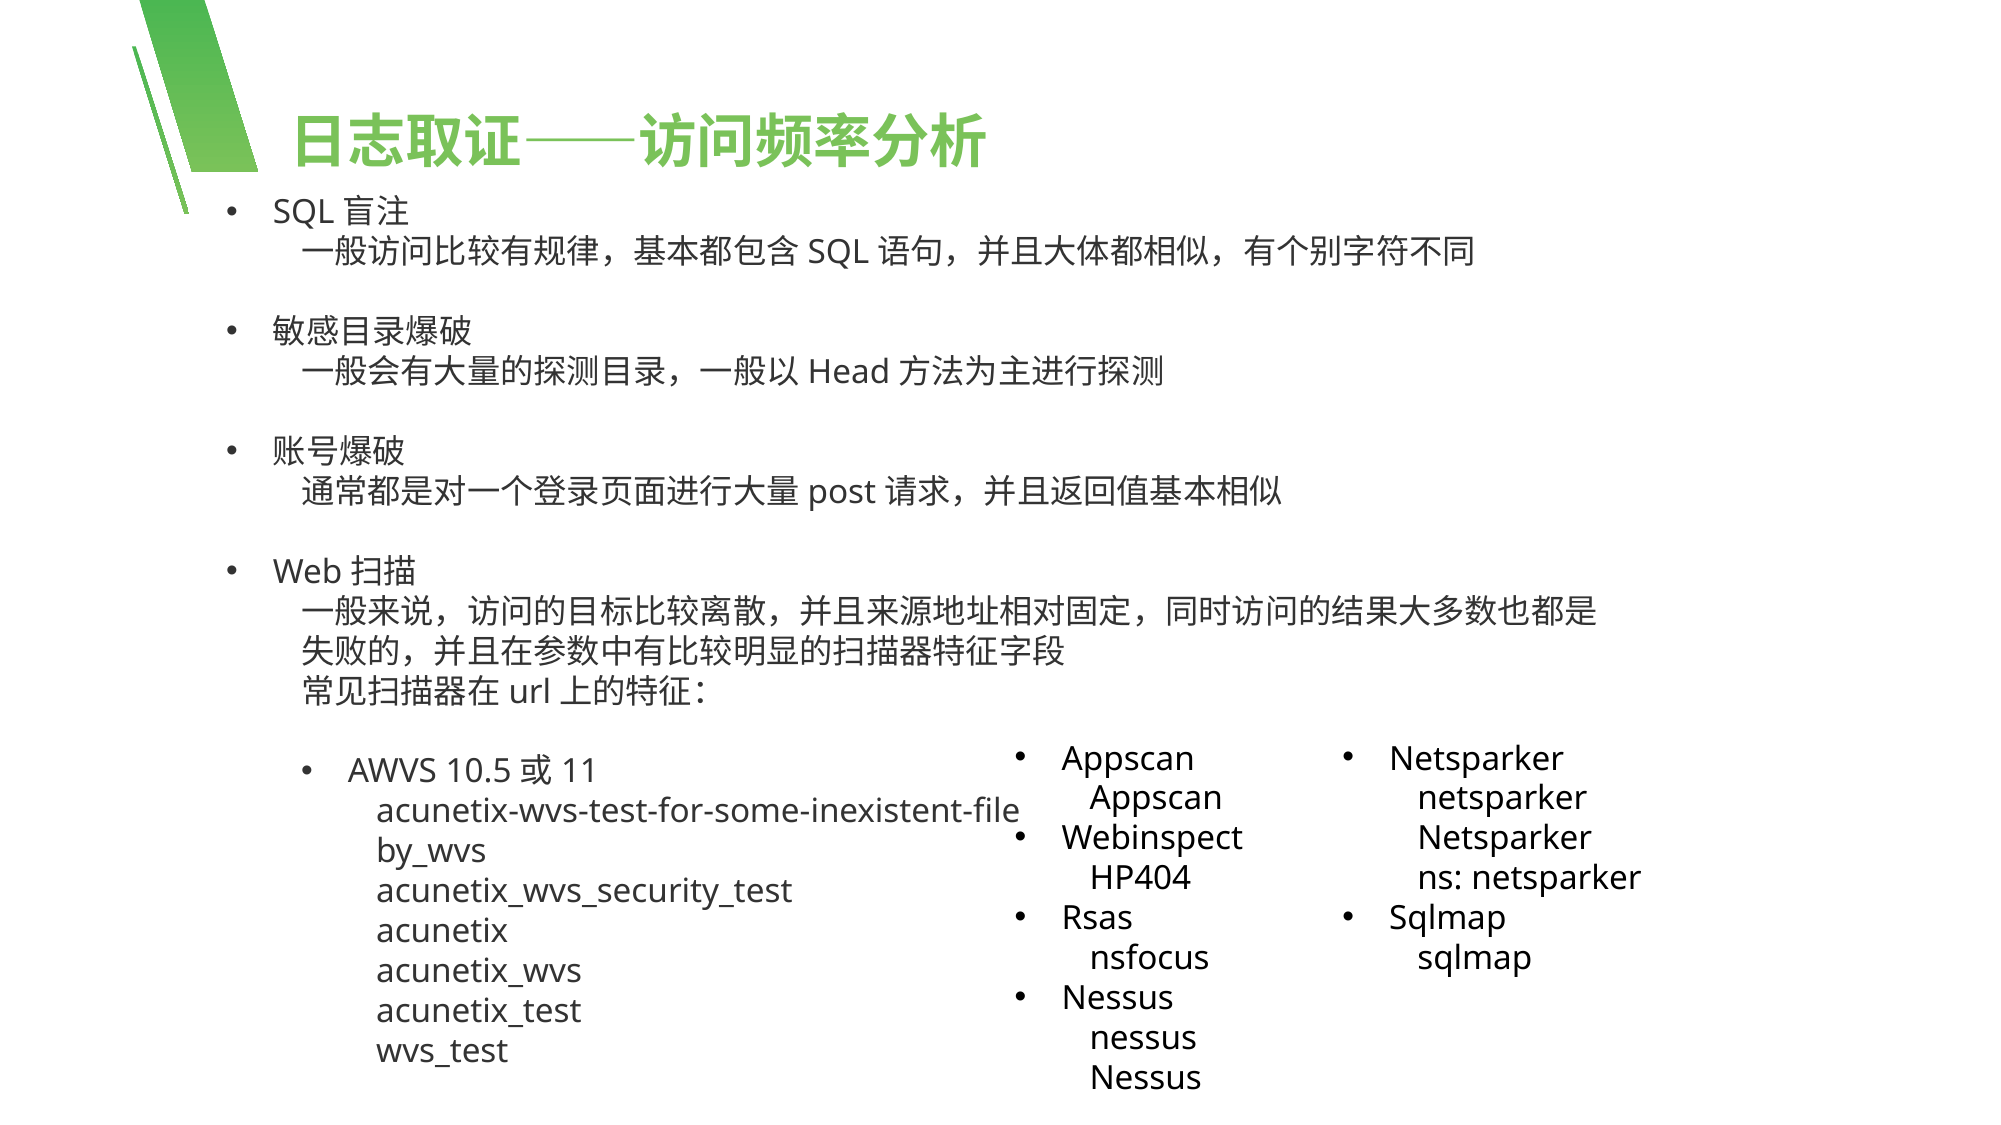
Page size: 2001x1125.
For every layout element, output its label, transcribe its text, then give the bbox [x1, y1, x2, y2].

text_box SQL盲注 一般访问比较有规律，基本都包含SQL语句，并且大体都相似，有个别字符不同 敏感目录爆破 一般会有大量的探测目录，一般以Head方法为主进行探测 账号爆破 通常都是对一个登录页面进行大量post请求，并且返回值基本相似 Web扫描 一般来说，访问的目标比较离散，并且来源地址相对固定，同时访问的结果大多数也都是失败的，并且在参数中有比较明显的扫描器特征字段 常见扫描器在url上的特征： AWVS 10.5或11 acunetix-wvs-test-for-some-inexistent-file by_wvs acunetix_wvs_security_test acunetix acunetix_wvs acunetix_test wvs_test [211, 183, 1634, 1077]
text_box Appscan Appscan Webinspect HP404 Rsas nsfocus Nessus nessus Nessus [999, 729, 1312, 1104]
text_box 日志取证——访问频率分析 [274, 96, 1004, 182]
text_box Netsparker netsparker Netsparker ns: netsparker Sqlmap sqlmap [1327, 729, 1859, 1024]
